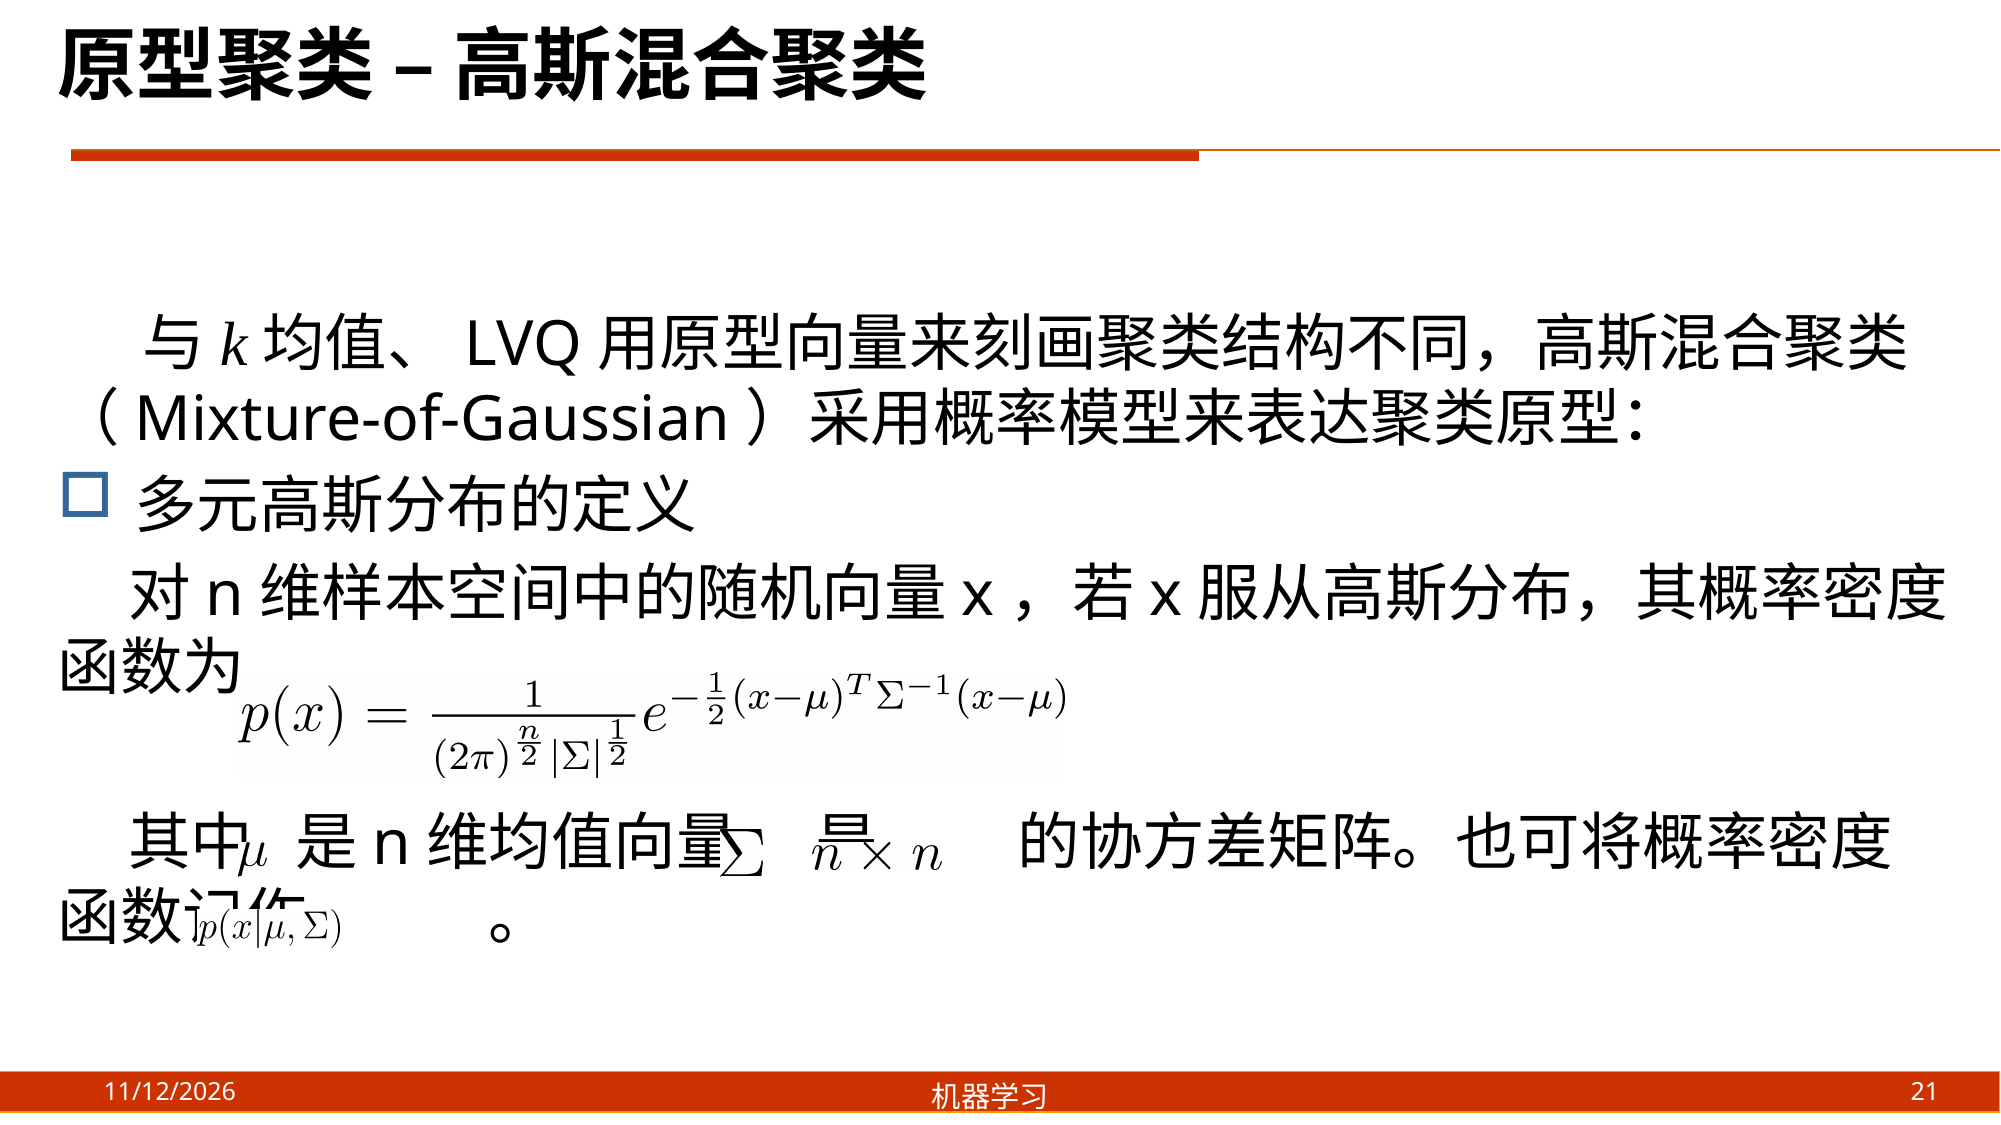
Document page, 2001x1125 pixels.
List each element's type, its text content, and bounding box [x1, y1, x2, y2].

slide_number 21 [1505, 1074, 1940, 1113]
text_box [717, 823, 766, 894]
text_box 原型聚类 – 高斯混合聚类 [42, 7, 1337, 135]
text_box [195, 906, 342, 951]
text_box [810, 837, 944, 880]
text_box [236, 837, 269, 880]
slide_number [103, 1074, 538, 1115]
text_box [236, 667, 1067, 786]
text_box 与k均值、LVQ用原型向量来刻画聚类结构不同，高斯混合聚类 （Mixture-of-Gaussian）采用概率模型来表达聚类原型： 多元高斯分布的定义 对n维样本空间中的随机向量x，若x服从高斯分布，其概率密度函数为 其中 是n维均值向量， 是 的协方差矩阵。也可将概率密度函数记作 。 [42, 207, 1967, 1023]
